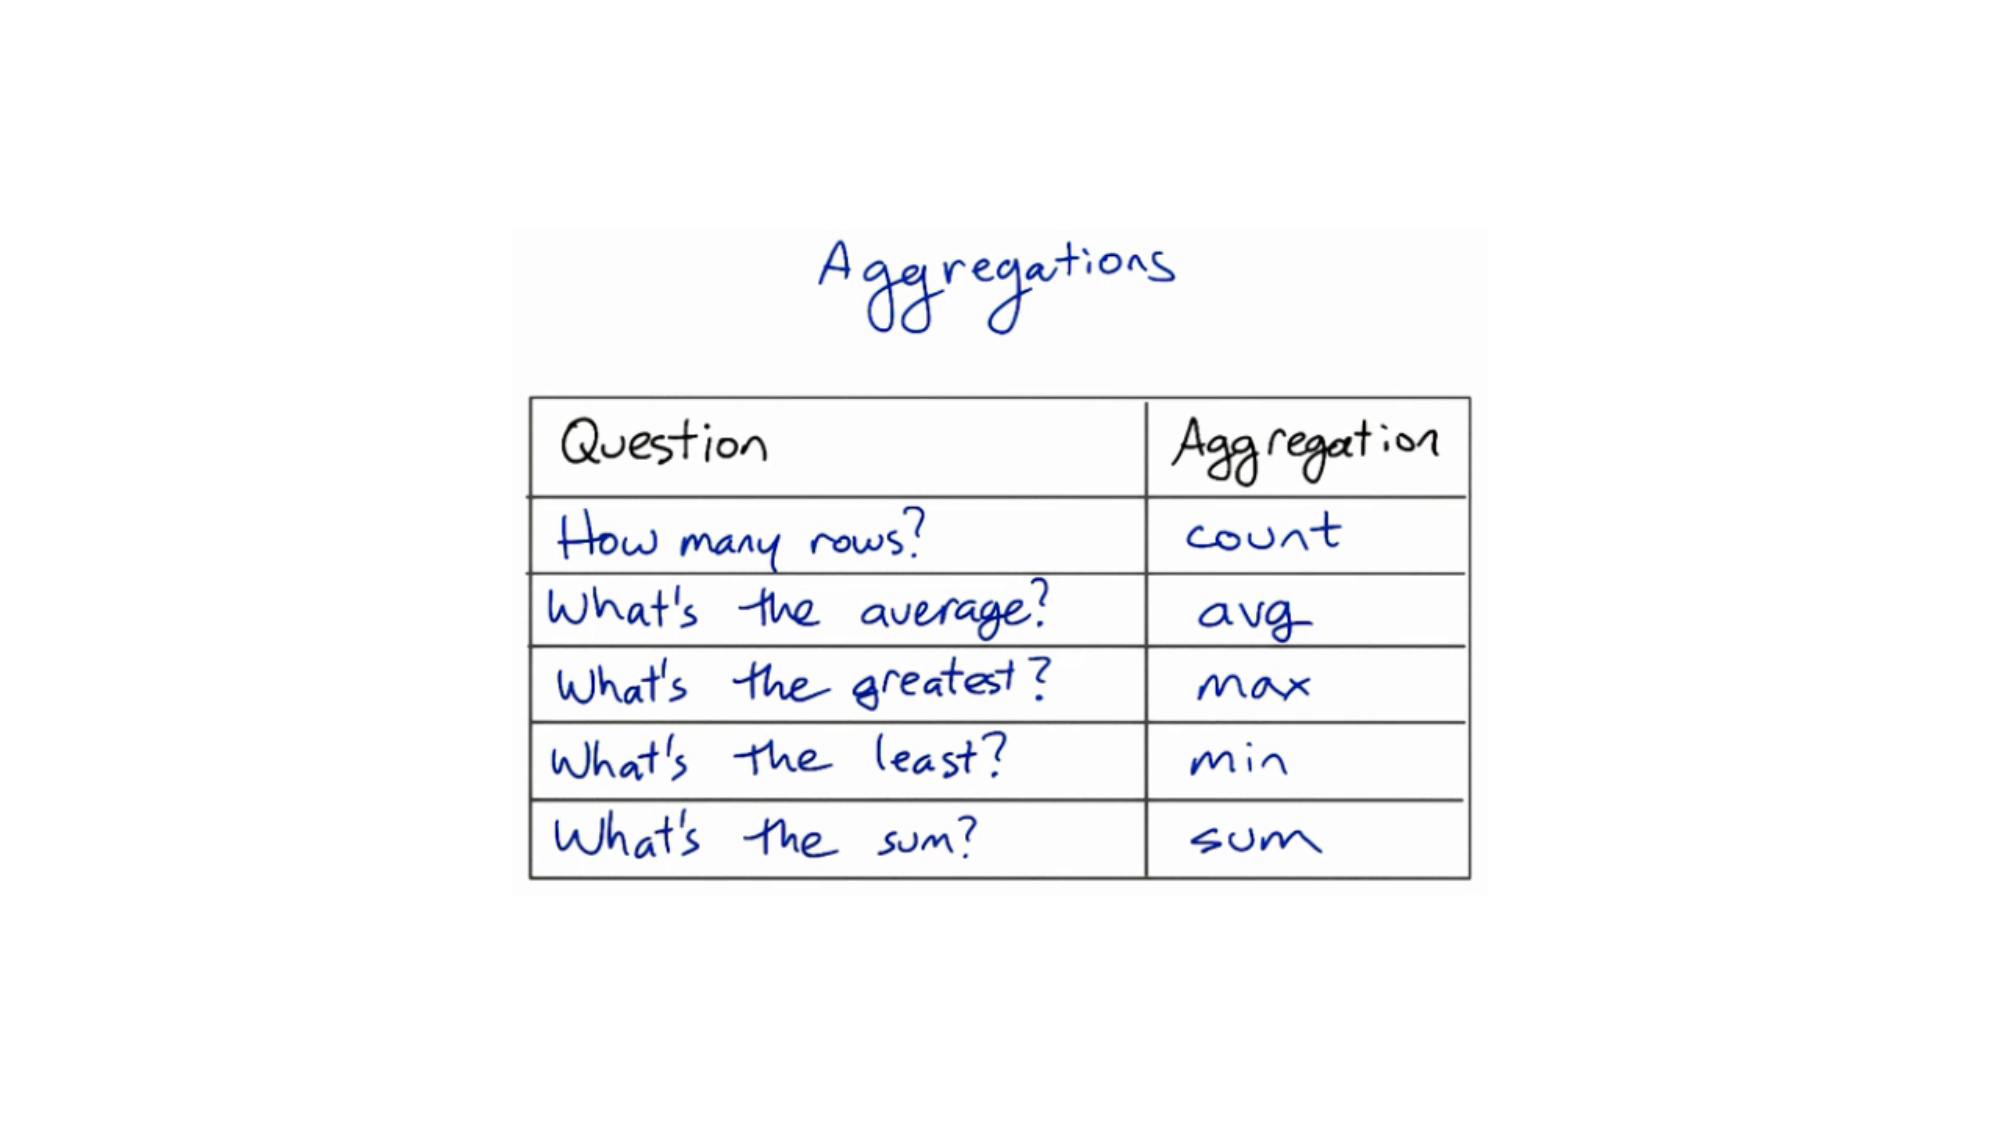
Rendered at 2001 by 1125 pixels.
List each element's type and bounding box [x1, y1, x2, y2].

picture [512, 230, 1488, 895]
